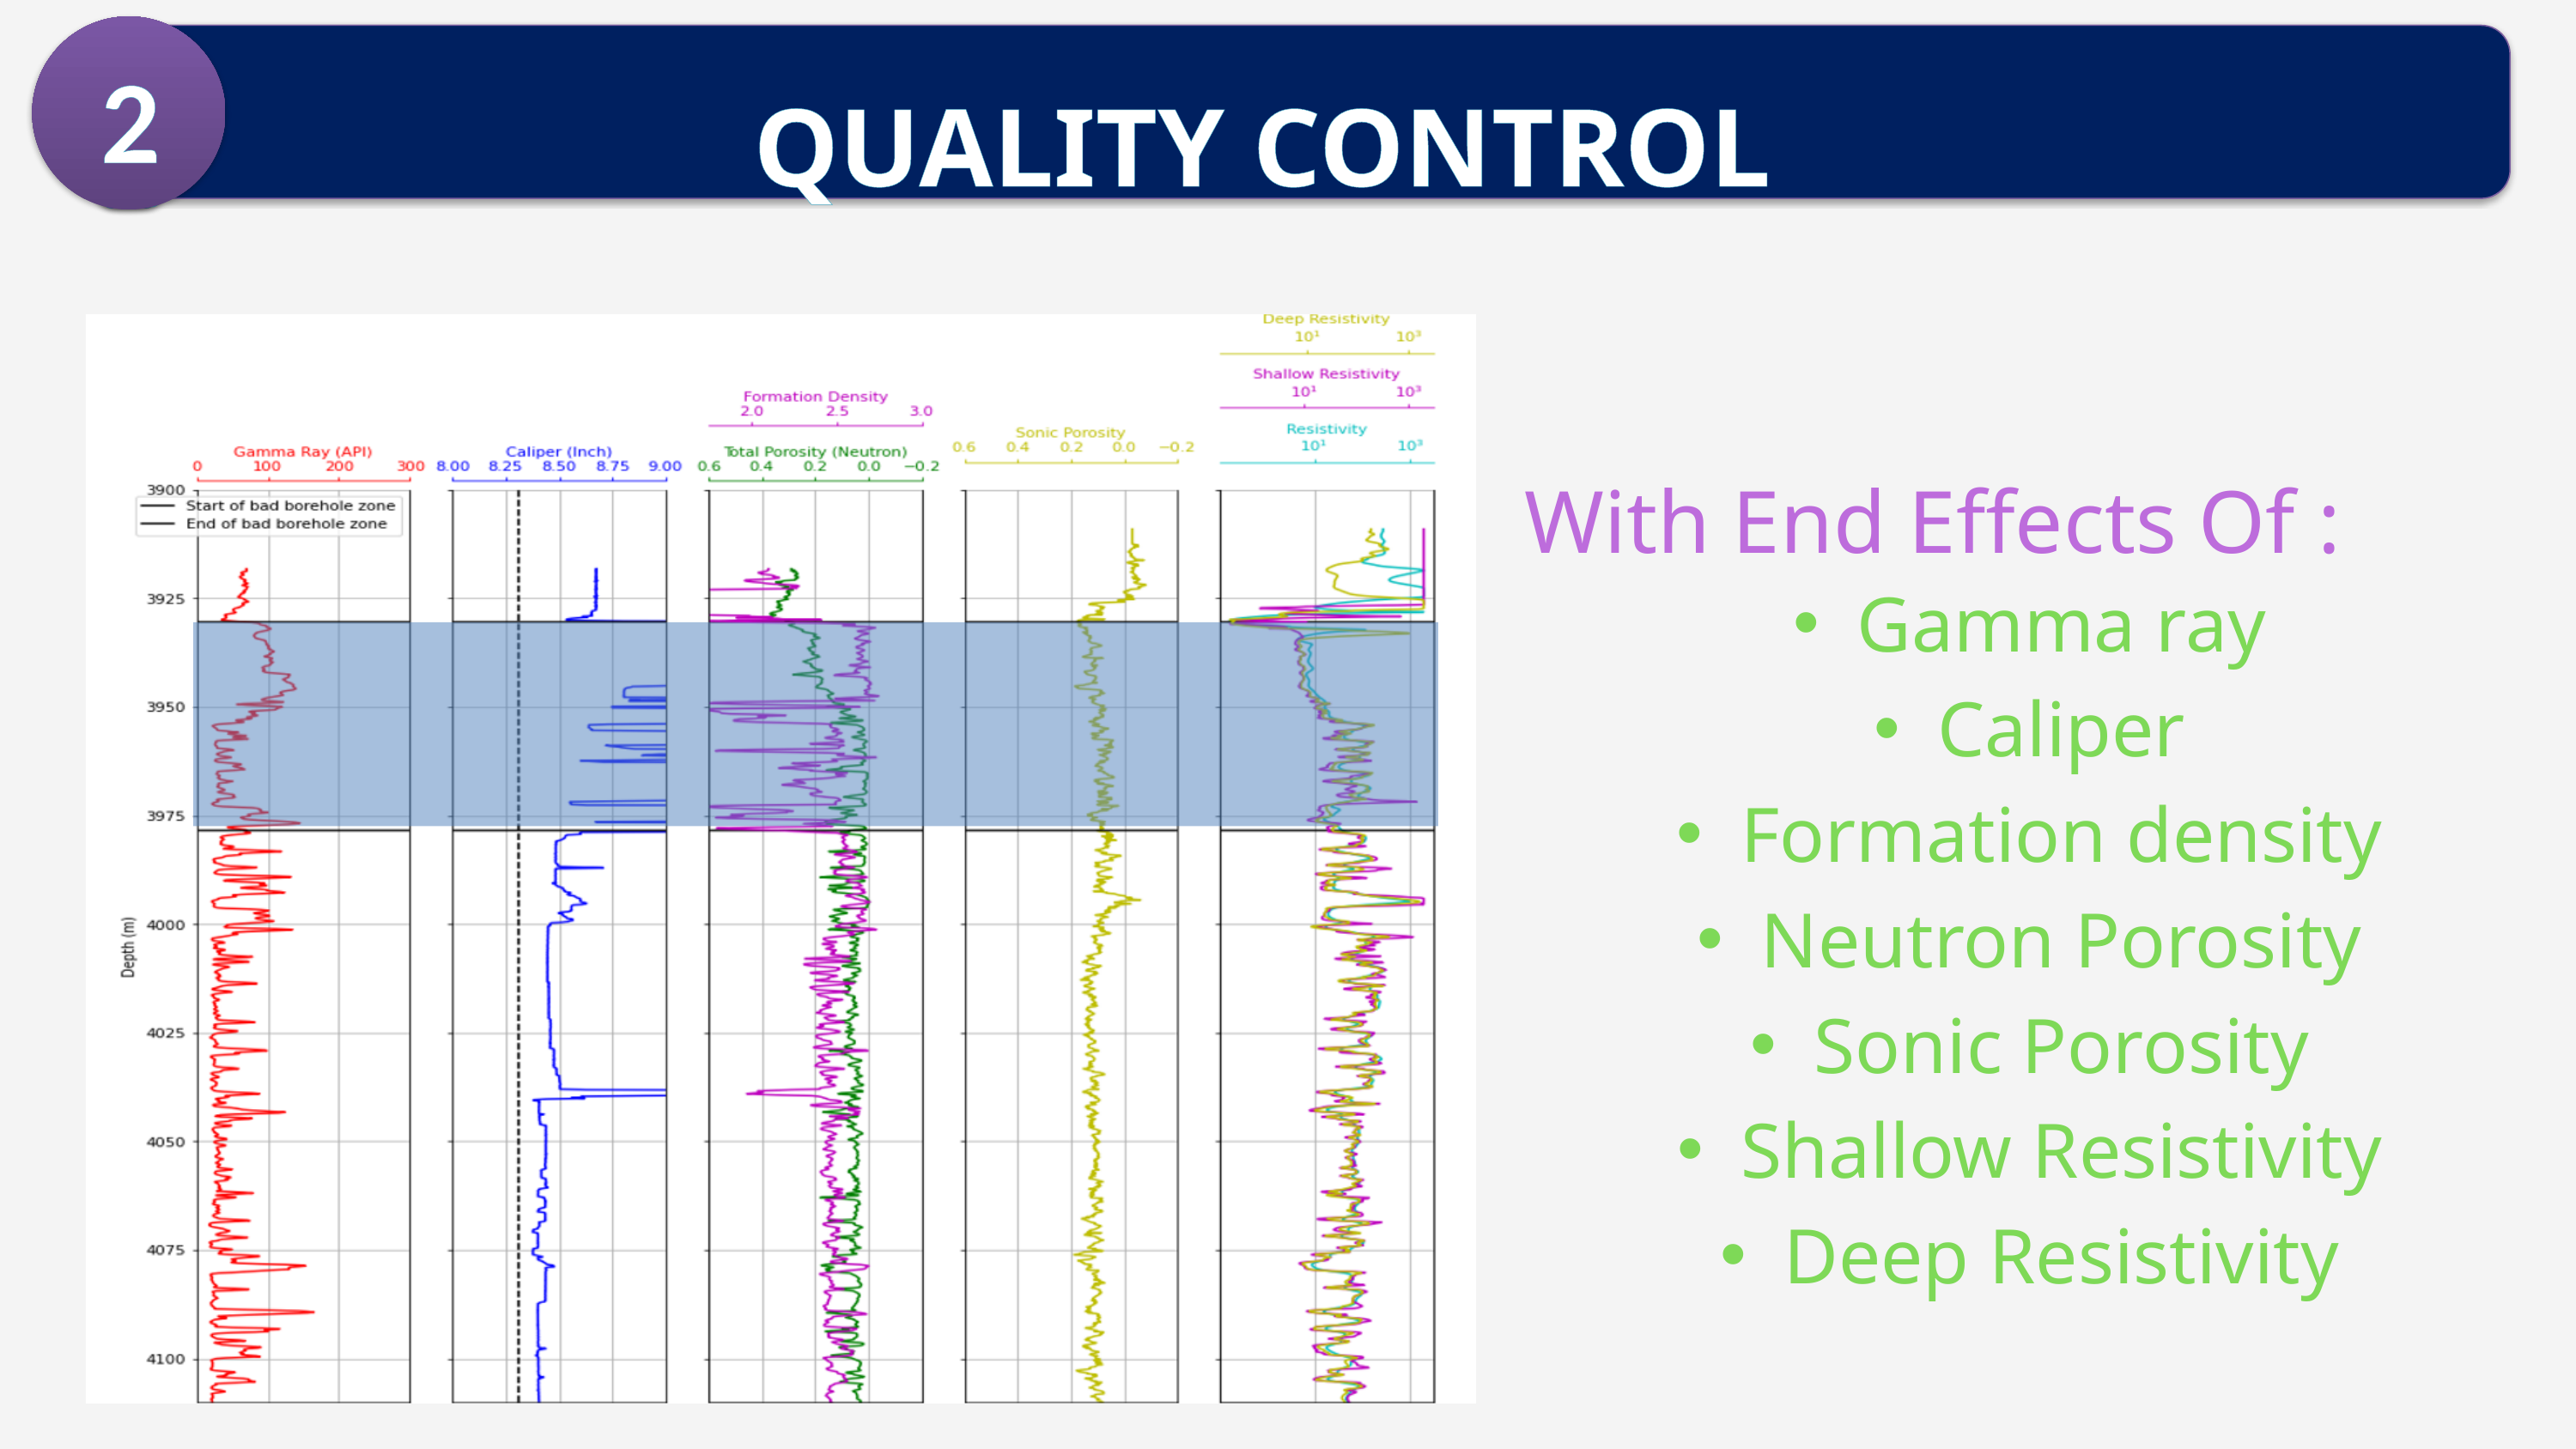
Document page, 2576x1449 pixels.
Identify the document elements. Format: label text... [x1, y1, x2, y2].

text_box [2182, 24, 2511, 199]
text_box 2 [78, 39, 183, 194]
picture [85, 314, 1477, 1404]
text_box With End Effects Of : [1492, 440, 2374, 571]
text_box [172, 24, 343, 199]
text_box Gamma ray Caliper Formation density Neutron Porosity Sonic Porosity Shallow Resistivity Deep Resistivity [1578, 456, 2417, 1373]
text_box QUALITY CONTROL [343, 0, 2182, 208]
text_box [32, 16, 226, 210]
